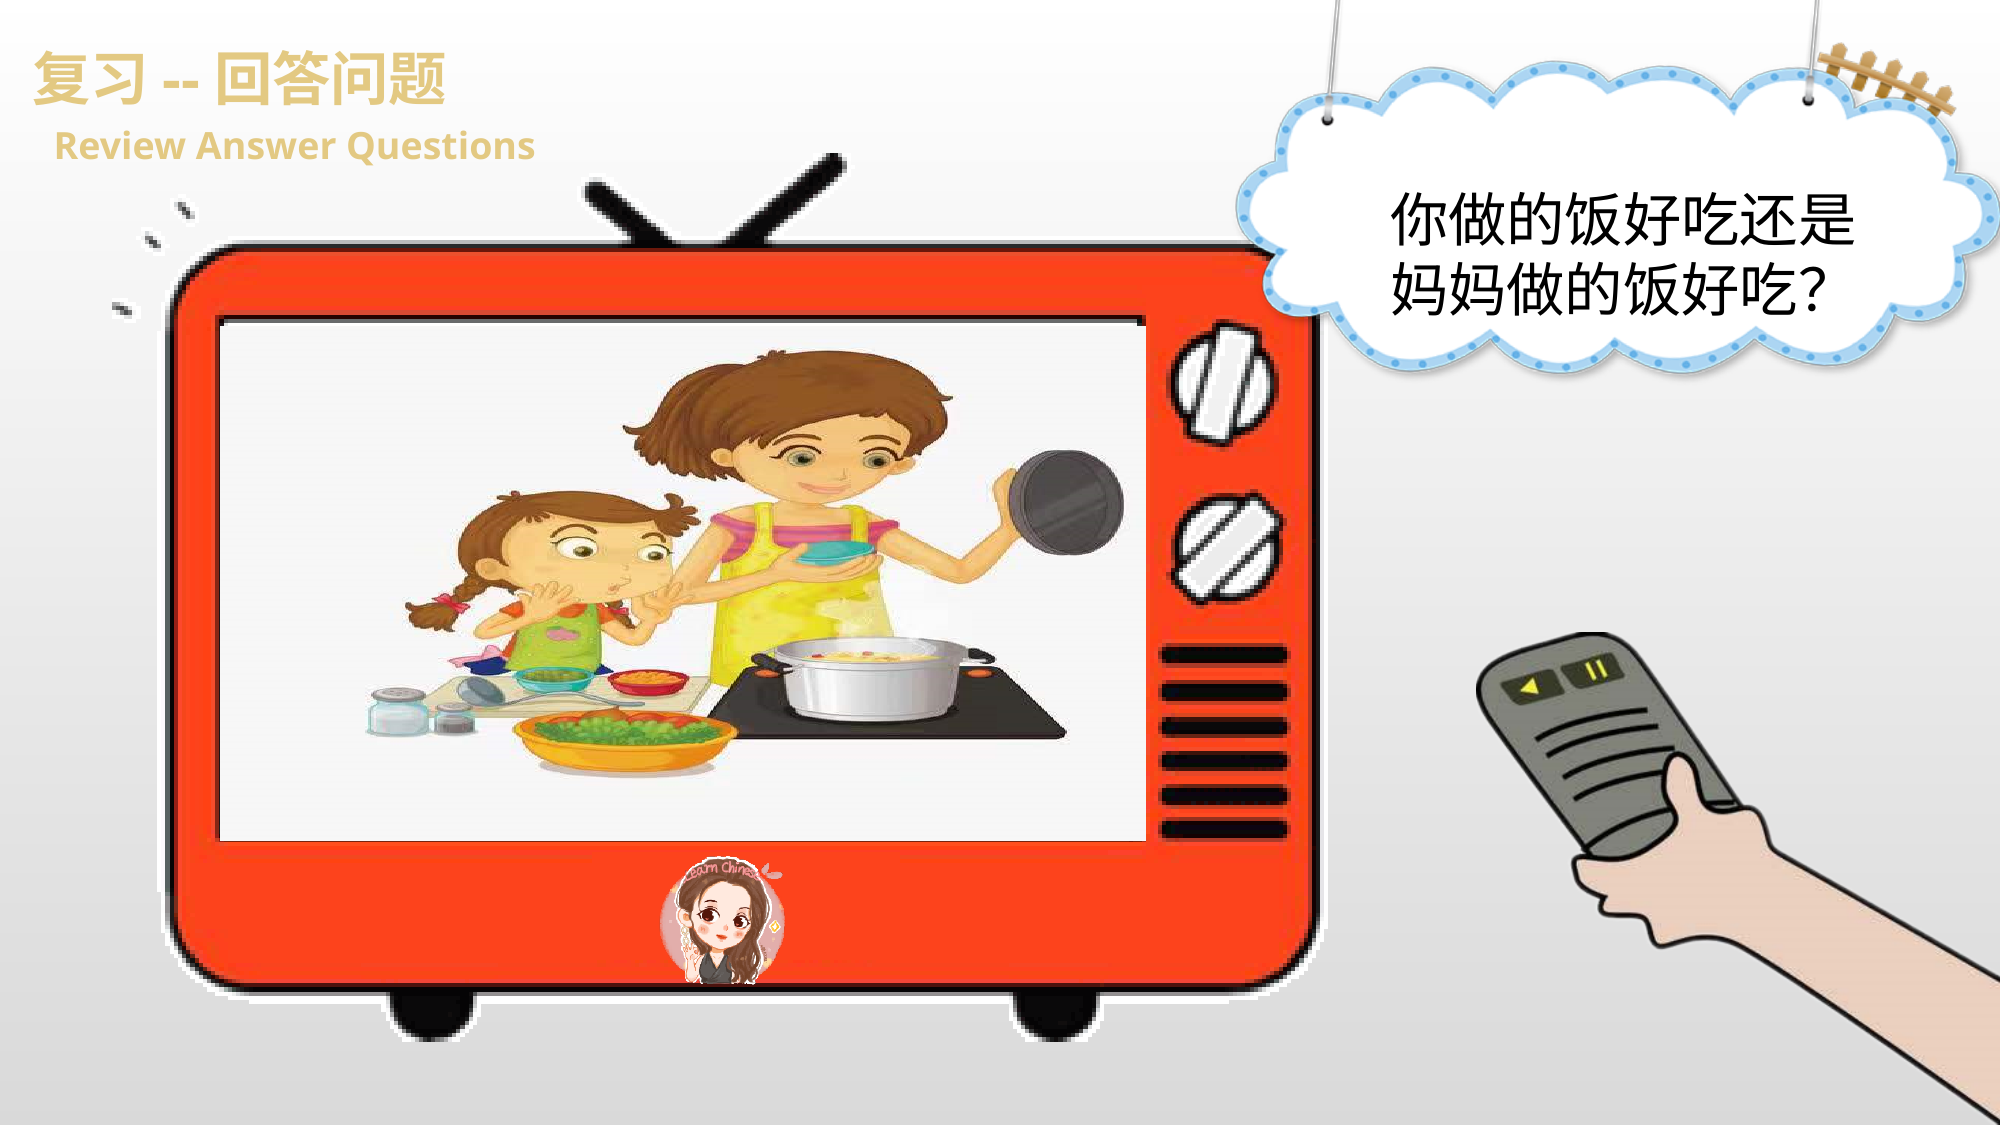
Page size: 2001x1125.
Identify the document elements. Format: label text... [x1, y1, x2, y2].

picture [1475, 632, 2000, 1125]
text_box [1206, 0, 2000, 433]
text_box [112, 153, 1358, 1042]
text_box Review Answer Questions [38, 115, 728, 175]
text_box 复习--回答问题 [17, 35, 463, 120]
picture [220, 326, 1146, 841]
